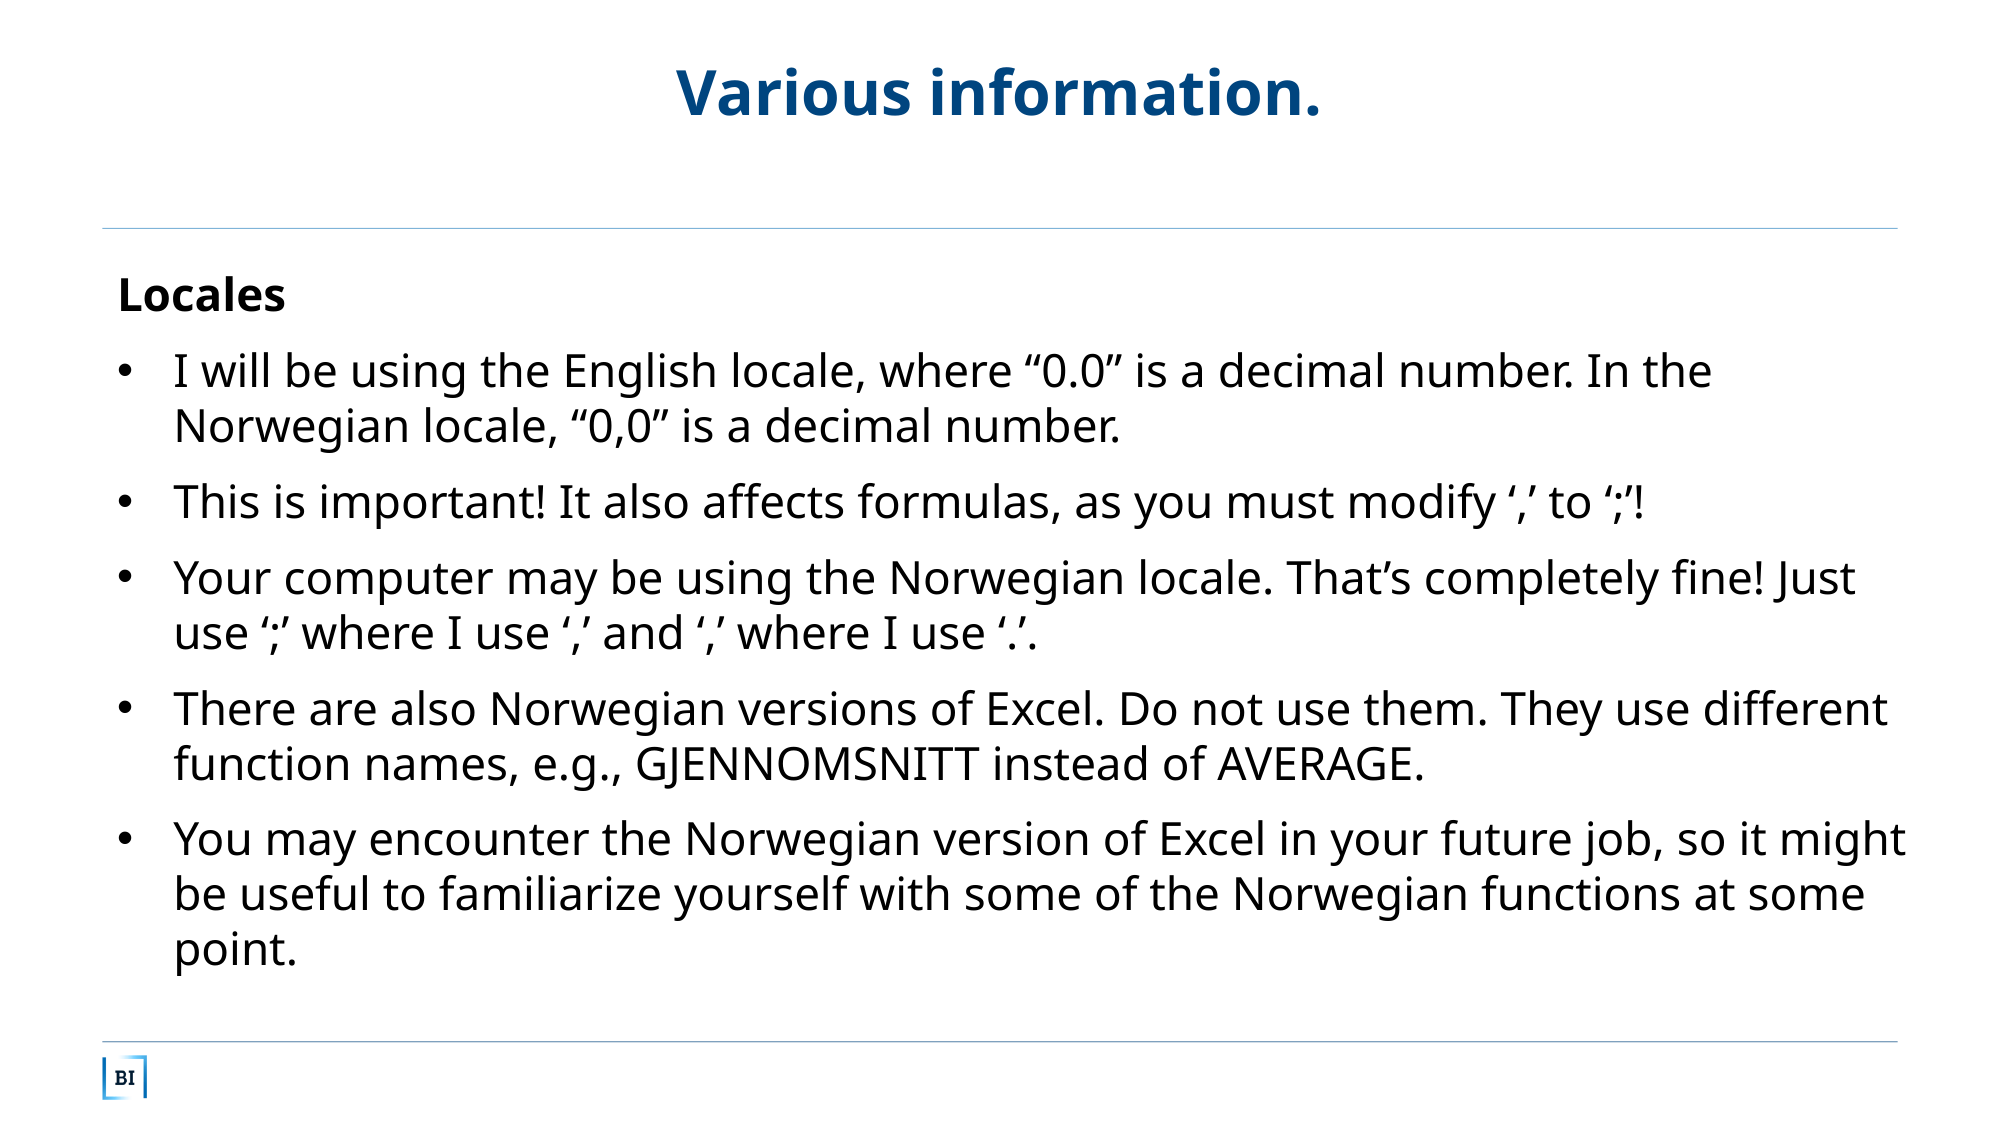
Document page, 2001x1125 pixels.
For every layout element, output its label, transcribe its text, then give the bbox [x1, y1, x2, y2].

list Locales I will be using the English locale, where “0.0” is a decimal number. In the Norwegian locale, “0,0” is a decimal number. This is important! It also affects formulas, as you must modify ‘,’ to ‘;’! Your computer may be using the Norwegian locale. That’s completely fine! Just use ‘;’ where I use ‘,’ and ‘,’ where I use ‘.’. There are also Norwegian versions of Excel. Do not use them. They use different function names, e.g., GJENNOMSNITT instead of AVERAGE. You may encounter the Norwegian version of Excel in your future job, so it might be useful to familiarize yourself with some of the Norwegian functions at some point. [102, 258, 1923, 597]
picture [102, 1055, 147, 1100]
title Various information. [102, 54, 1898, 216]
